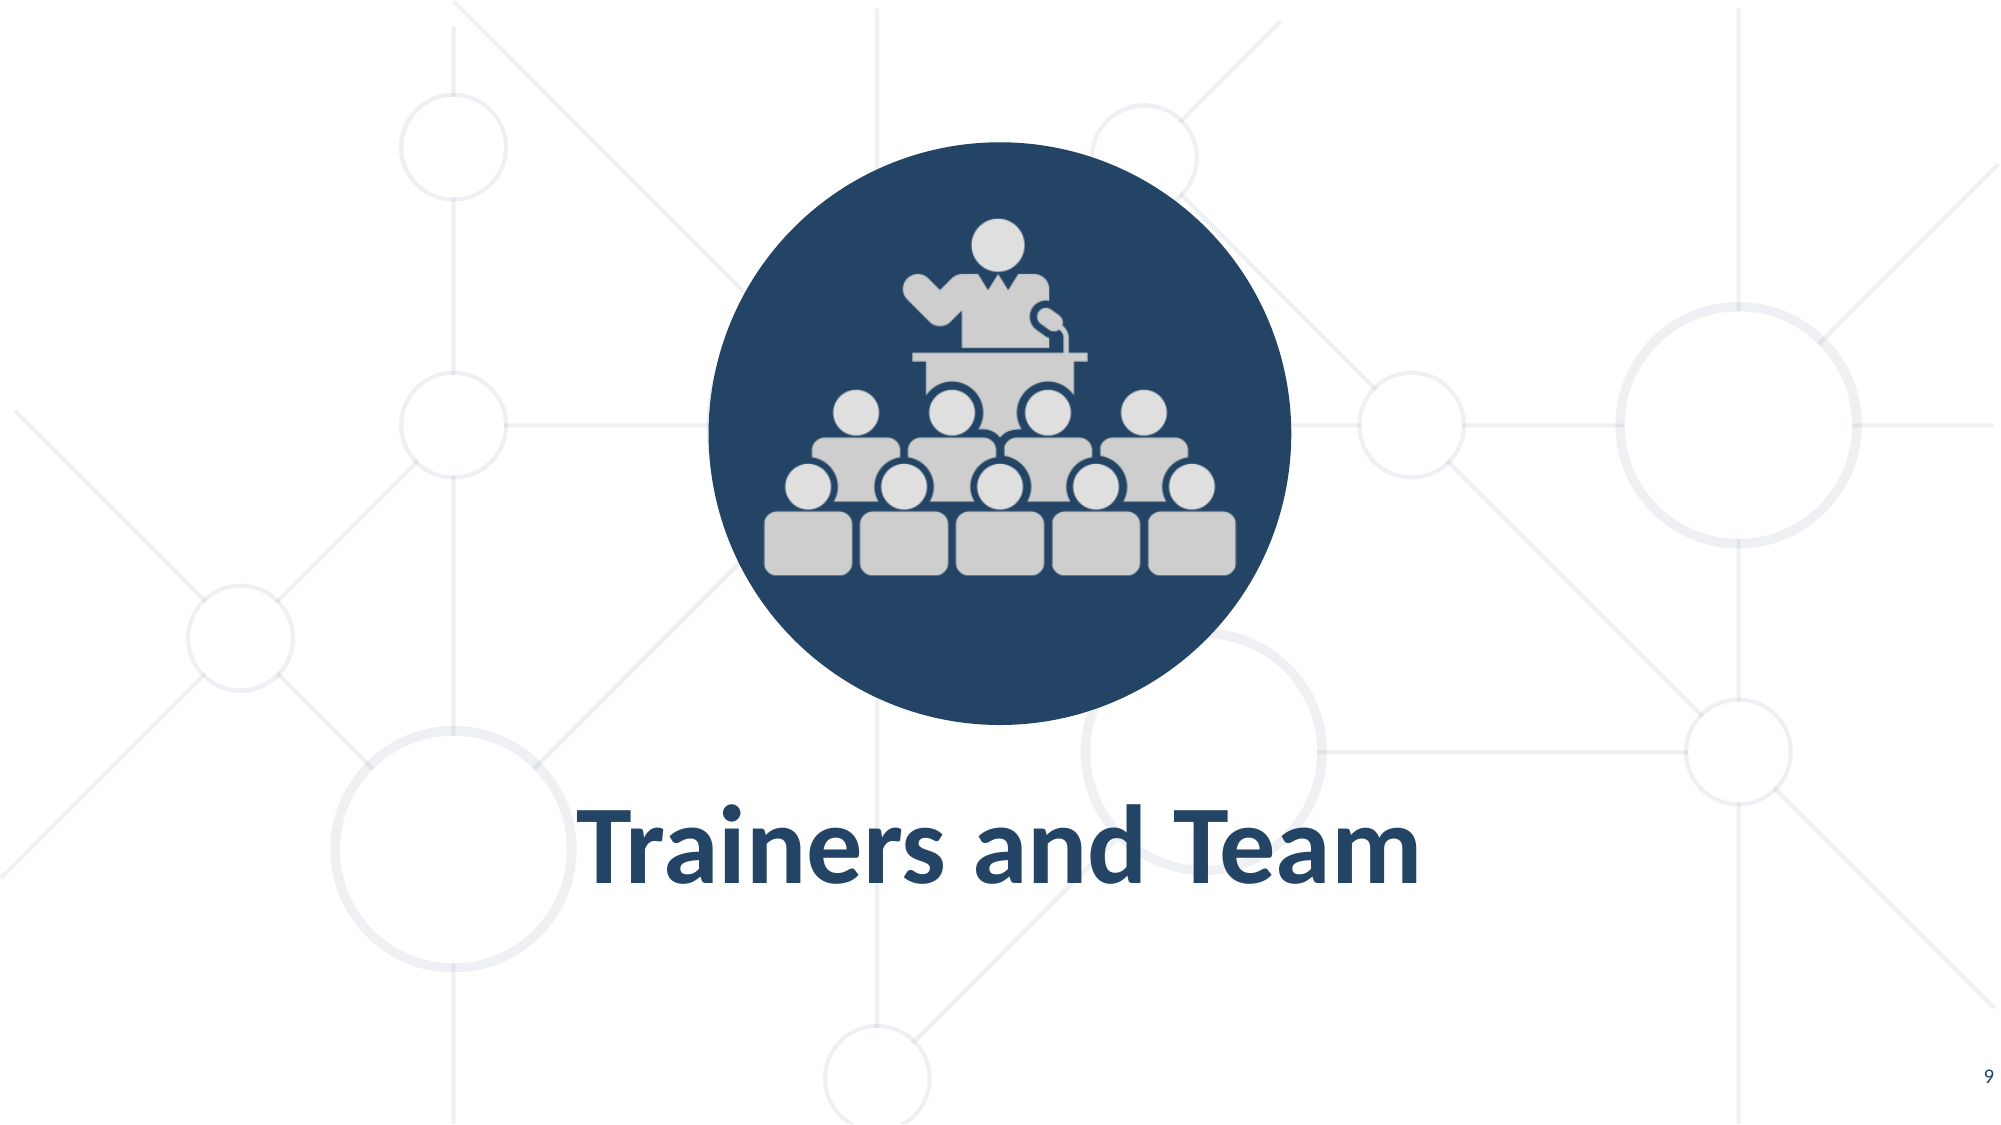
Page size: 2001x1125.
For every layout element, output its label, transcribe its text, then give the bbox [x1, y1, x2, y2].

picture [738, 206, 1240, 586]
slide_number 9 [1929, 1049, 2000, 1100]
list Trainers and Team [100, 771, 1900, 898]
